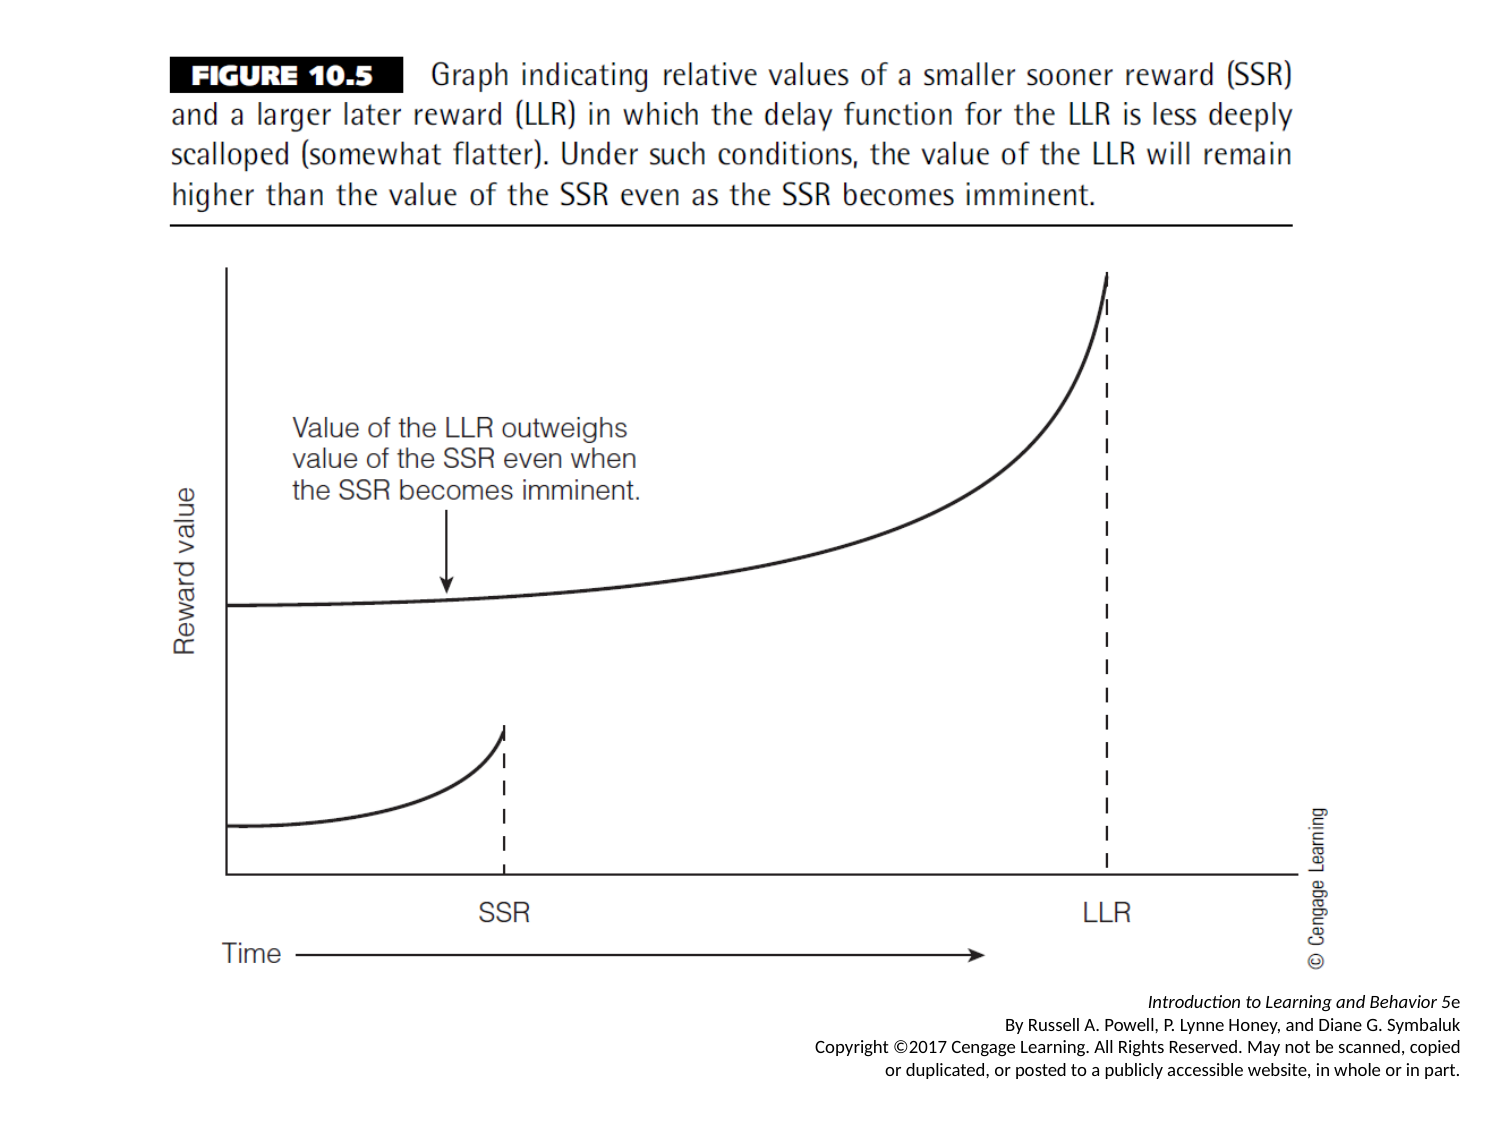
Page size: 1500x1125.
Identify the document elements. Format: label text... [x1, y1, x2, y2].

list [162, 49, 1337, 980]
title Figure 10.5 [75, 45, 1425, 233]
